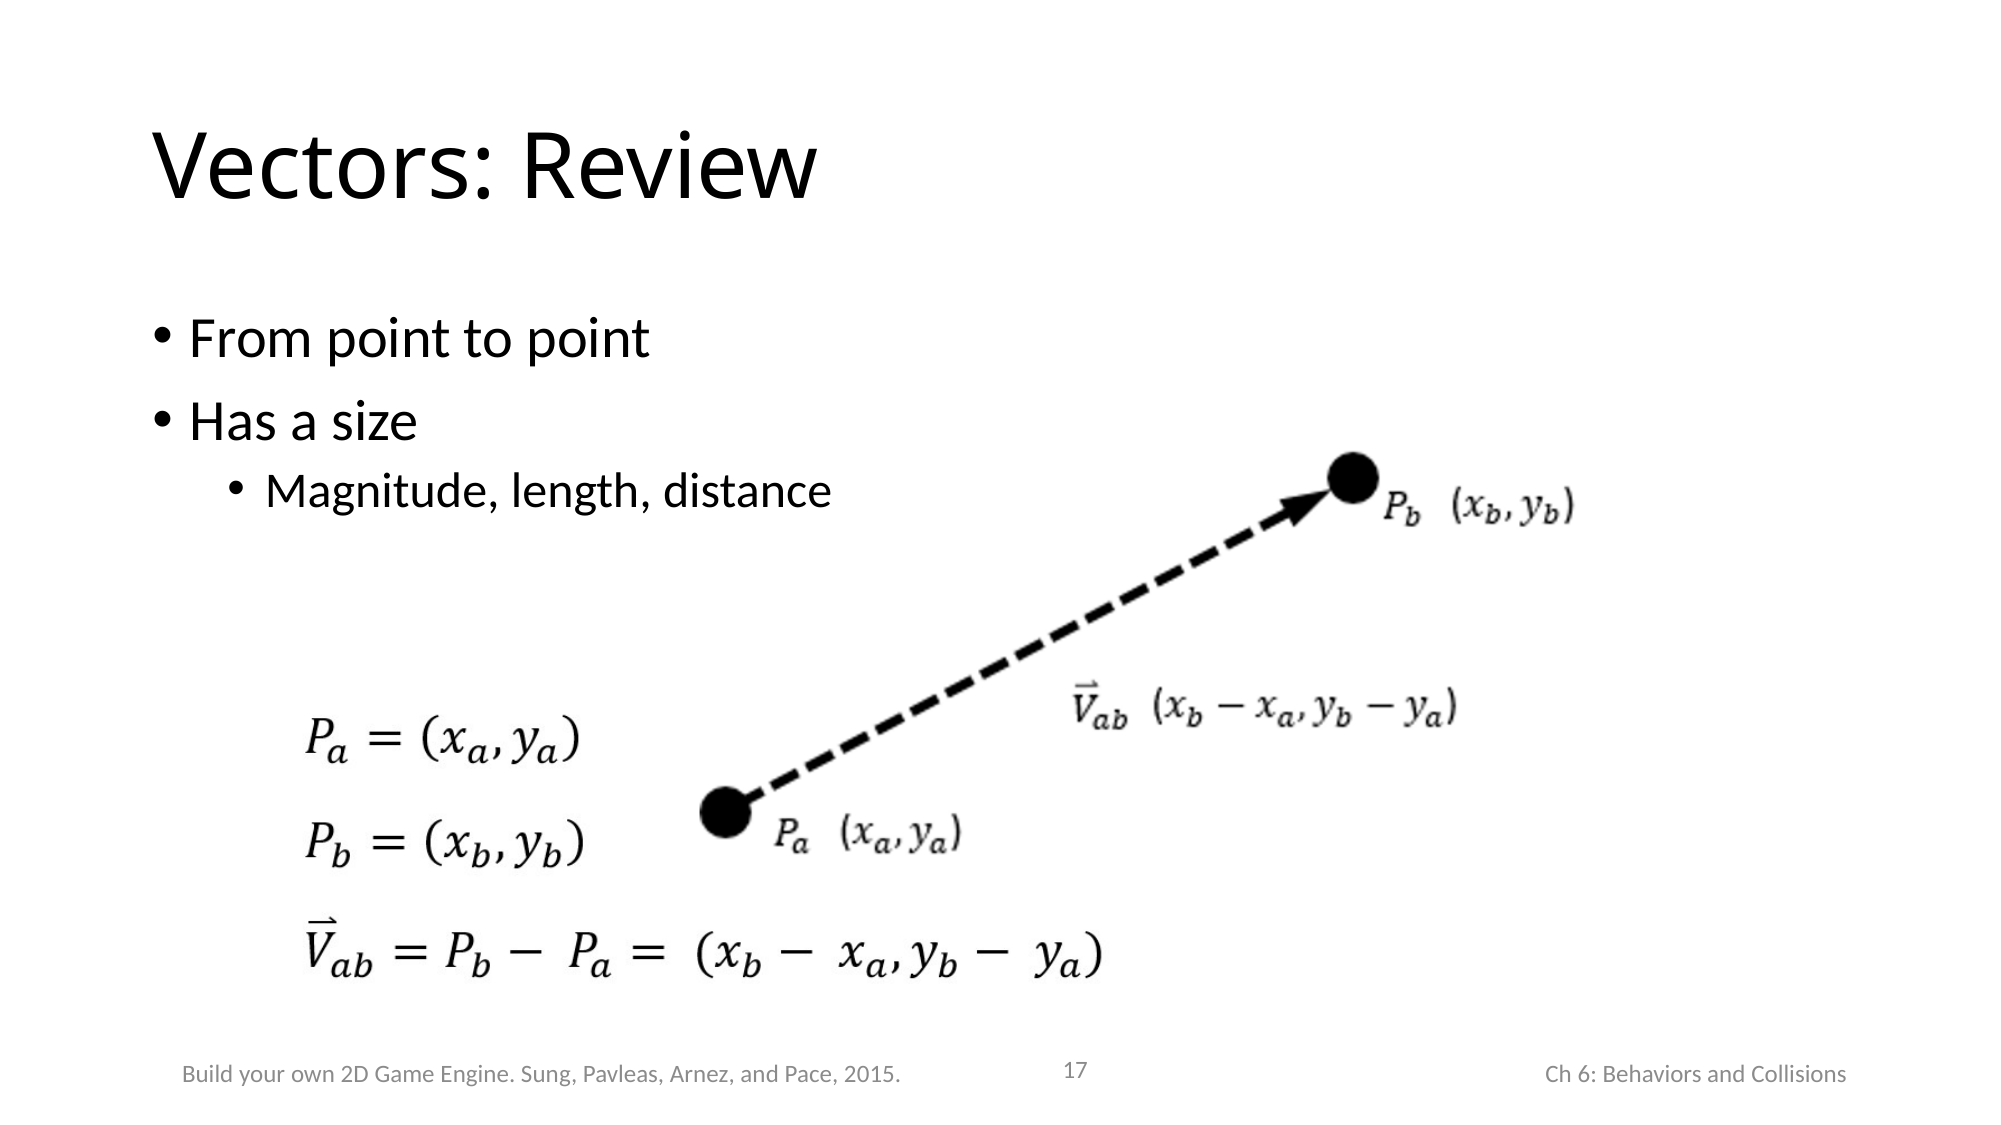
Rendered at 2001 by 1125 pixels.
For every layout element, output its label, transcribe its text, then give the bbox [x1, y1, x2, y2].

picture [594, 421, 1640, 898]
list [285, 688, 1126, 1004]
title Vectors: Review [137, 59, 1863, 278]
text_box From point to point Has a size Magnitude, length, distance [137, 299, 1863, 1014]
